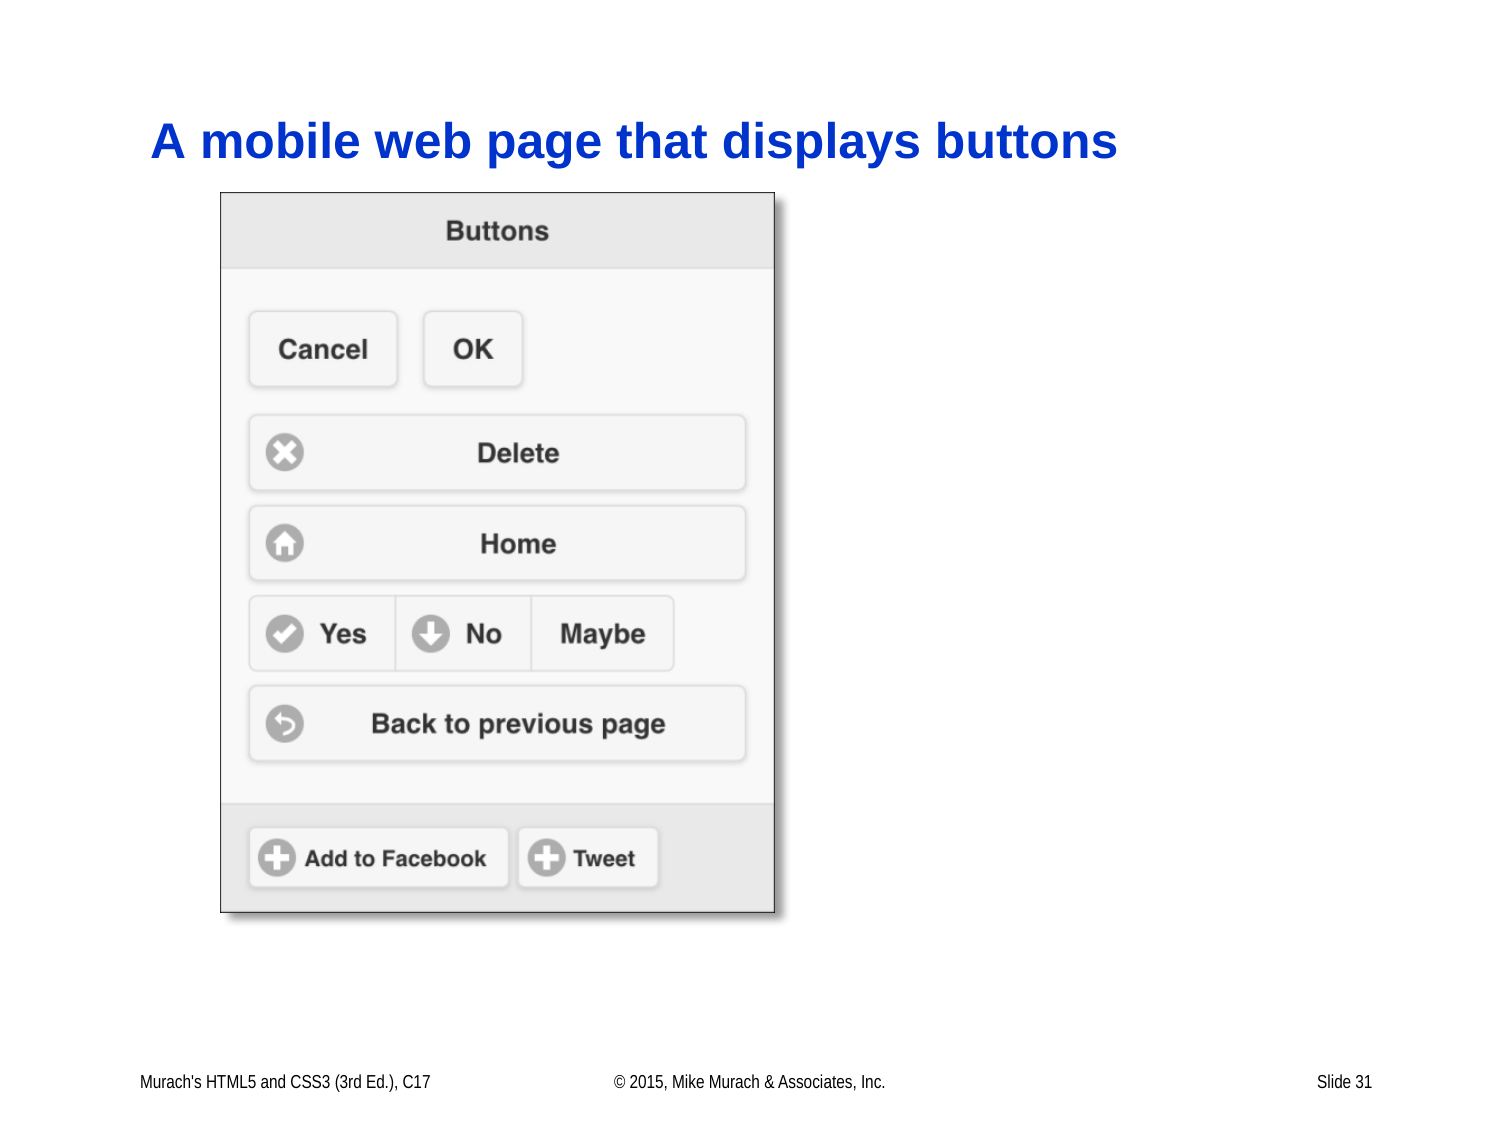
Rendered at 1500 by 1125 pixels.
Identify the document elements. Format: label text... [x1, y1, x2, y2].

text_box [149, 112, 1348, 183]
slide_number Slide 31 [1074, 1025, 1388, 1100]
picture [220, 191, 776, 913]
slide_number Murach's HTML5 and CSS3 (3rd Ed.), C17 [125, 1025, 450, 1100]
footer © 2015, Mike Murach & Associates, Inc. [474, 1025, 1025, 1100]
